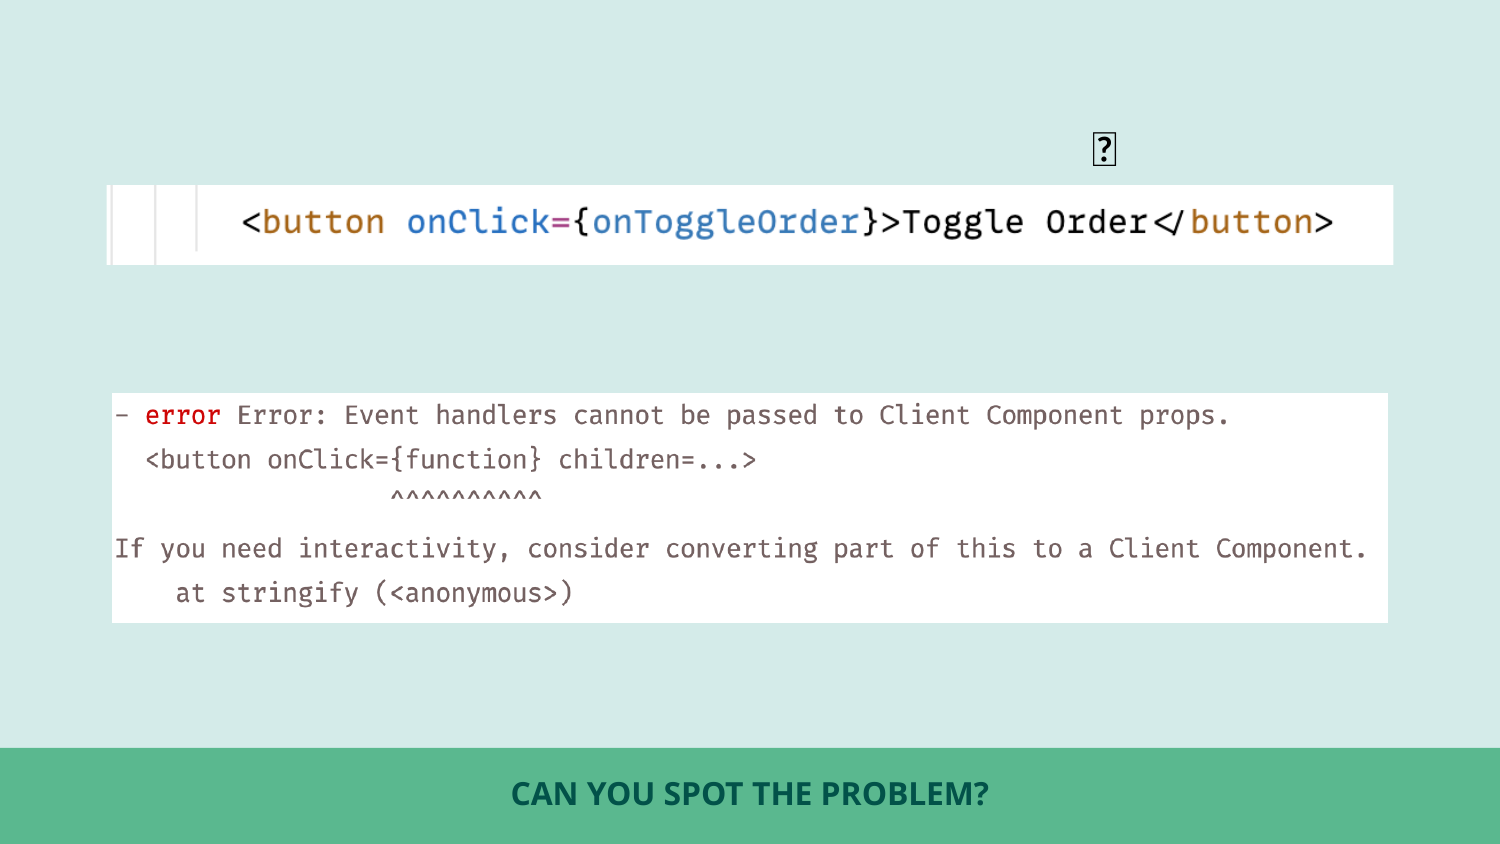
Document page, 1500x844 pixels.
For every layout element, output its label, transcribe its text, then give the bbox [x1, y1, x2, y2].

title can you spot the problem? [0, 746, 1500, 844]
text_box 🙈 [1077, 109, 1133, 184]
picture [106, 185, 1394, 265]
picture [112, 393, 1388, 624]
